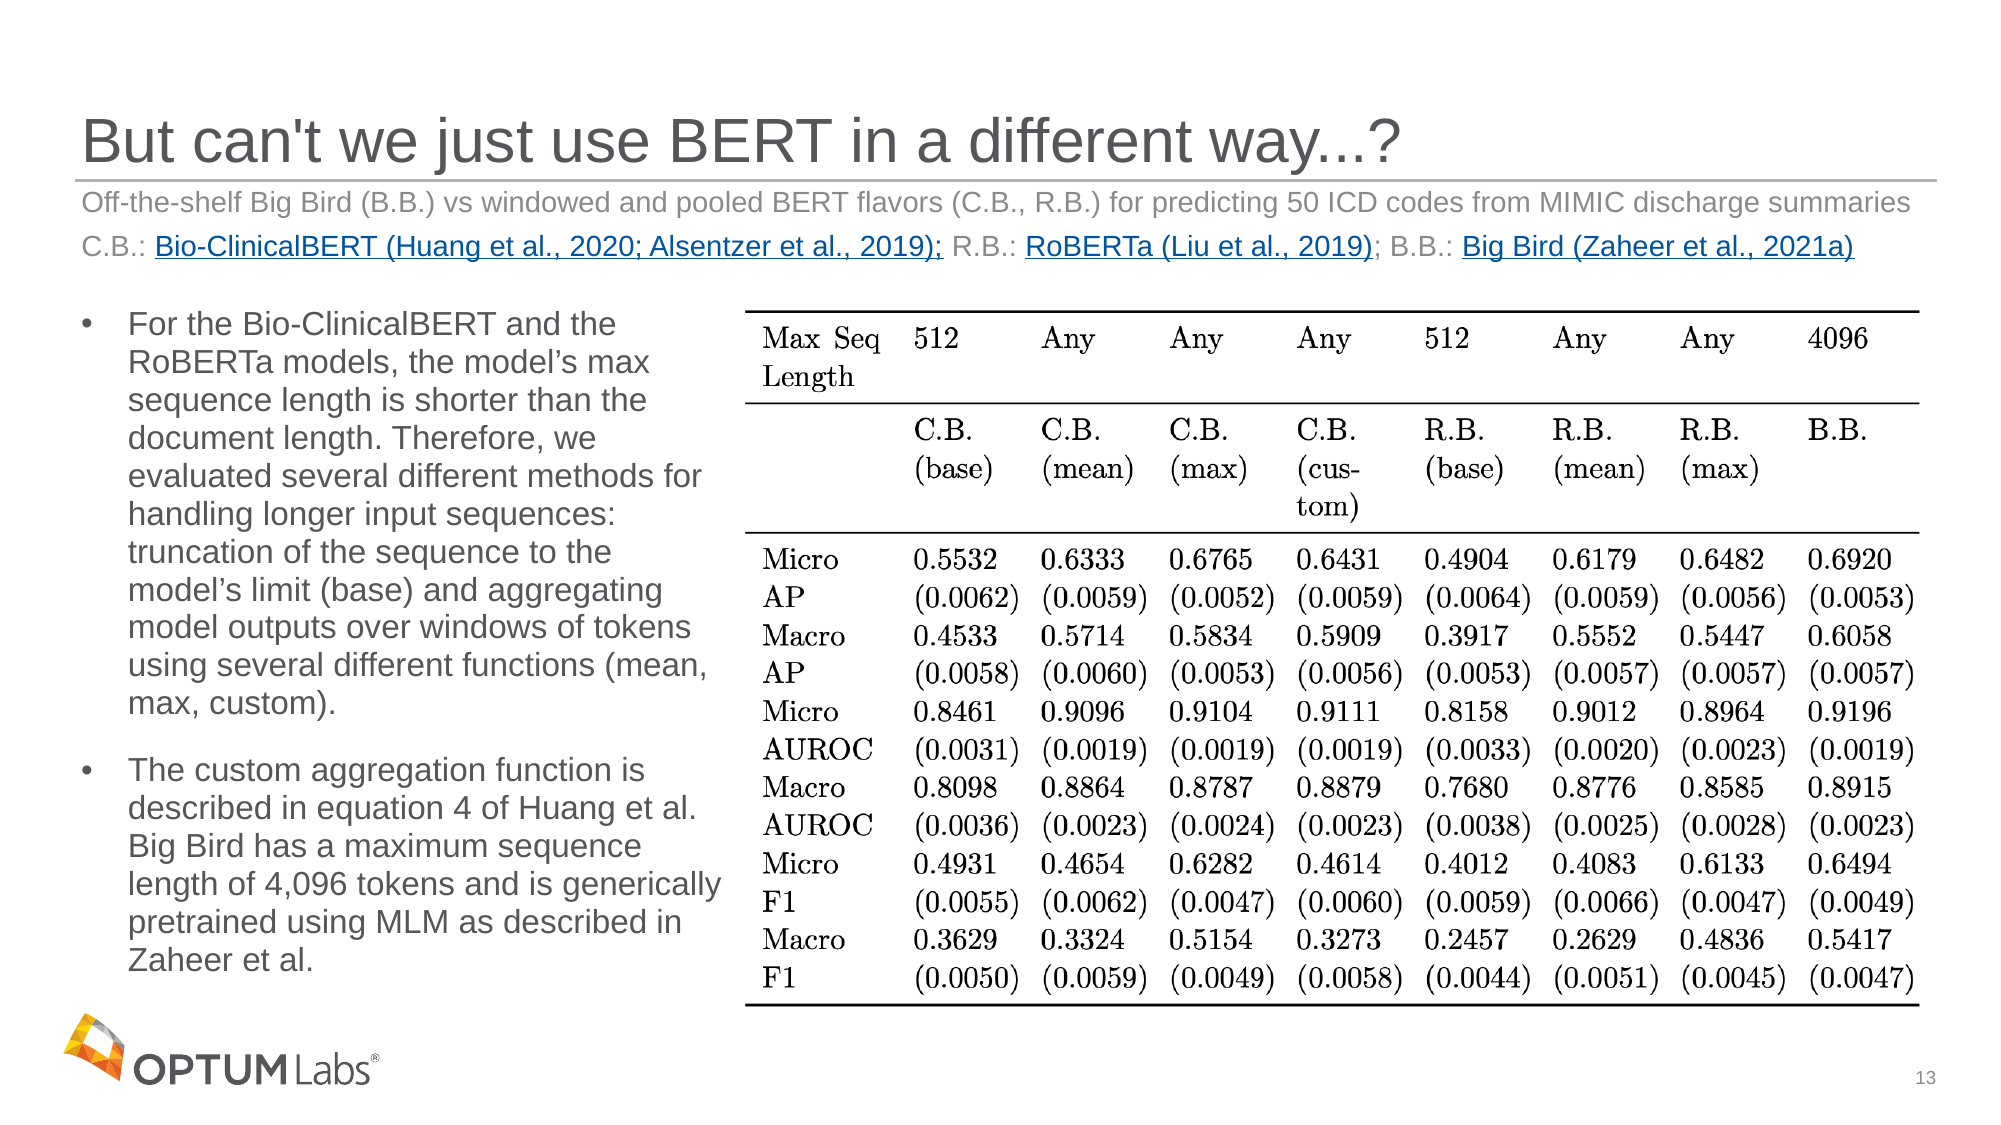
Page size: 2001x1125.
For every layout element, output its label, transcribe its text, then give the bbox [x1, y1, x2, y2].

list Off-the-shelf Big Bird (B.B.) vs windowed and pooled BERT flavors (C.B., R.B.) for predicting 50 ICD codes from MIMIC discharge summaries C.B.: Bio-ClinicalBERT (Huang et al., 2020; Alsentzer et al., 2019); R.B.: RoBERTa (Liu et al., 2019); B.B.: Big Bird (Zaheer et al., 2021a) [81, 183, 1940, 244]
list For the Bio-ClinicalBERT and the RoBERTa models, the model’s max sequence length is shorter than the document length. Therefore, we evaluated several different methods for handling longer input sequences: truncation of the sequence to the model’s limit (base) and aggregating model outputs over windows of tokens using several different functions (mean, max, custom). The custom aggregation function is described in equation 4 of Huang et al. Big Bird has a maximum sequence length of 4,096 tokens and is generically pretrained using MLM as described in Zaheer et al. [80, 305, 728, 1045]
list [728, 291, 1934, 1030]
title But can't we just use BERT in a different way...? [81, 0, 1938, 177]
slide_number 13 [1848, 1057, 1937, 1096]
